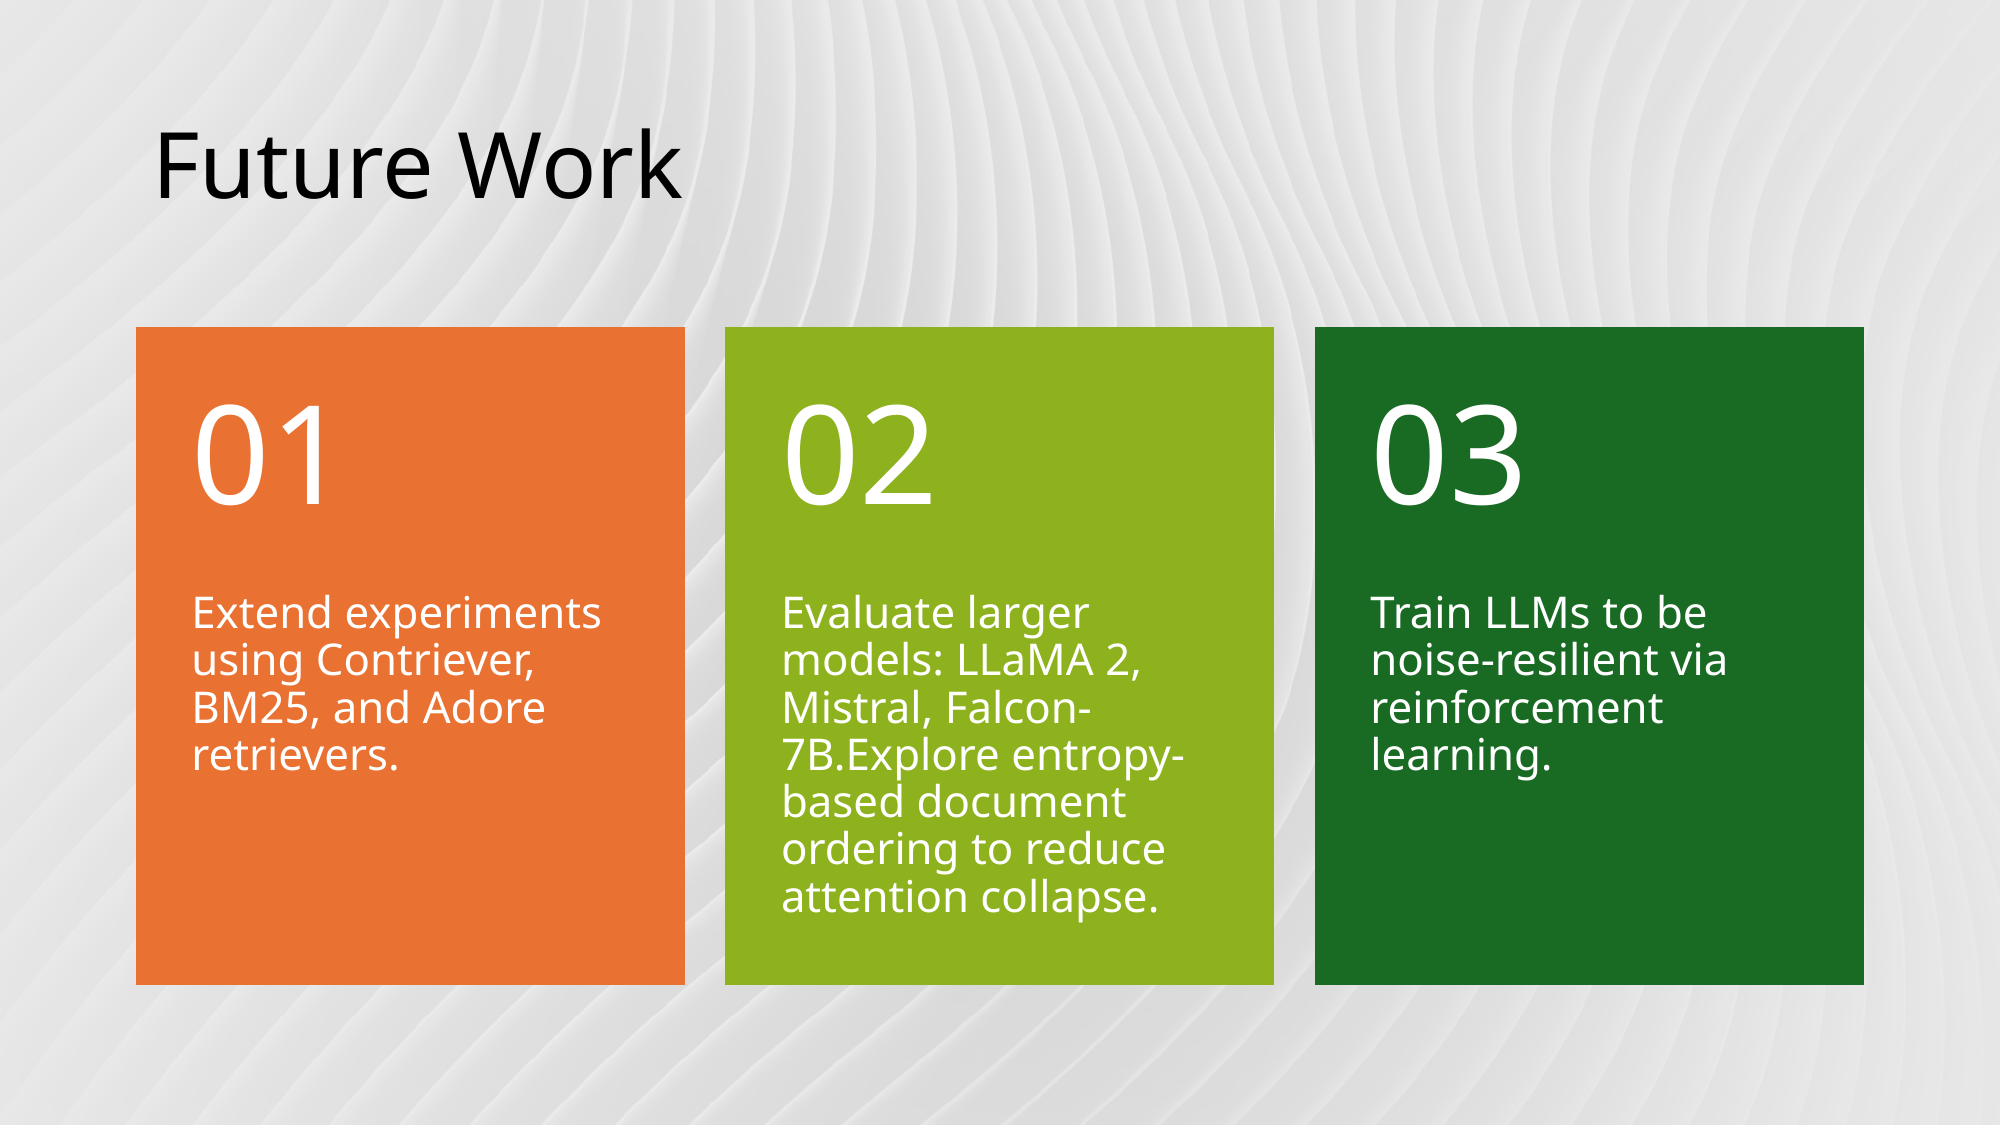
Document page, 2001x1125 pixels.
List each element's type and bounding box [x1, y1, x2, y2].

picture [0, 0, 2000, 1125]
text_box [136, 298, 1863, 1014]
